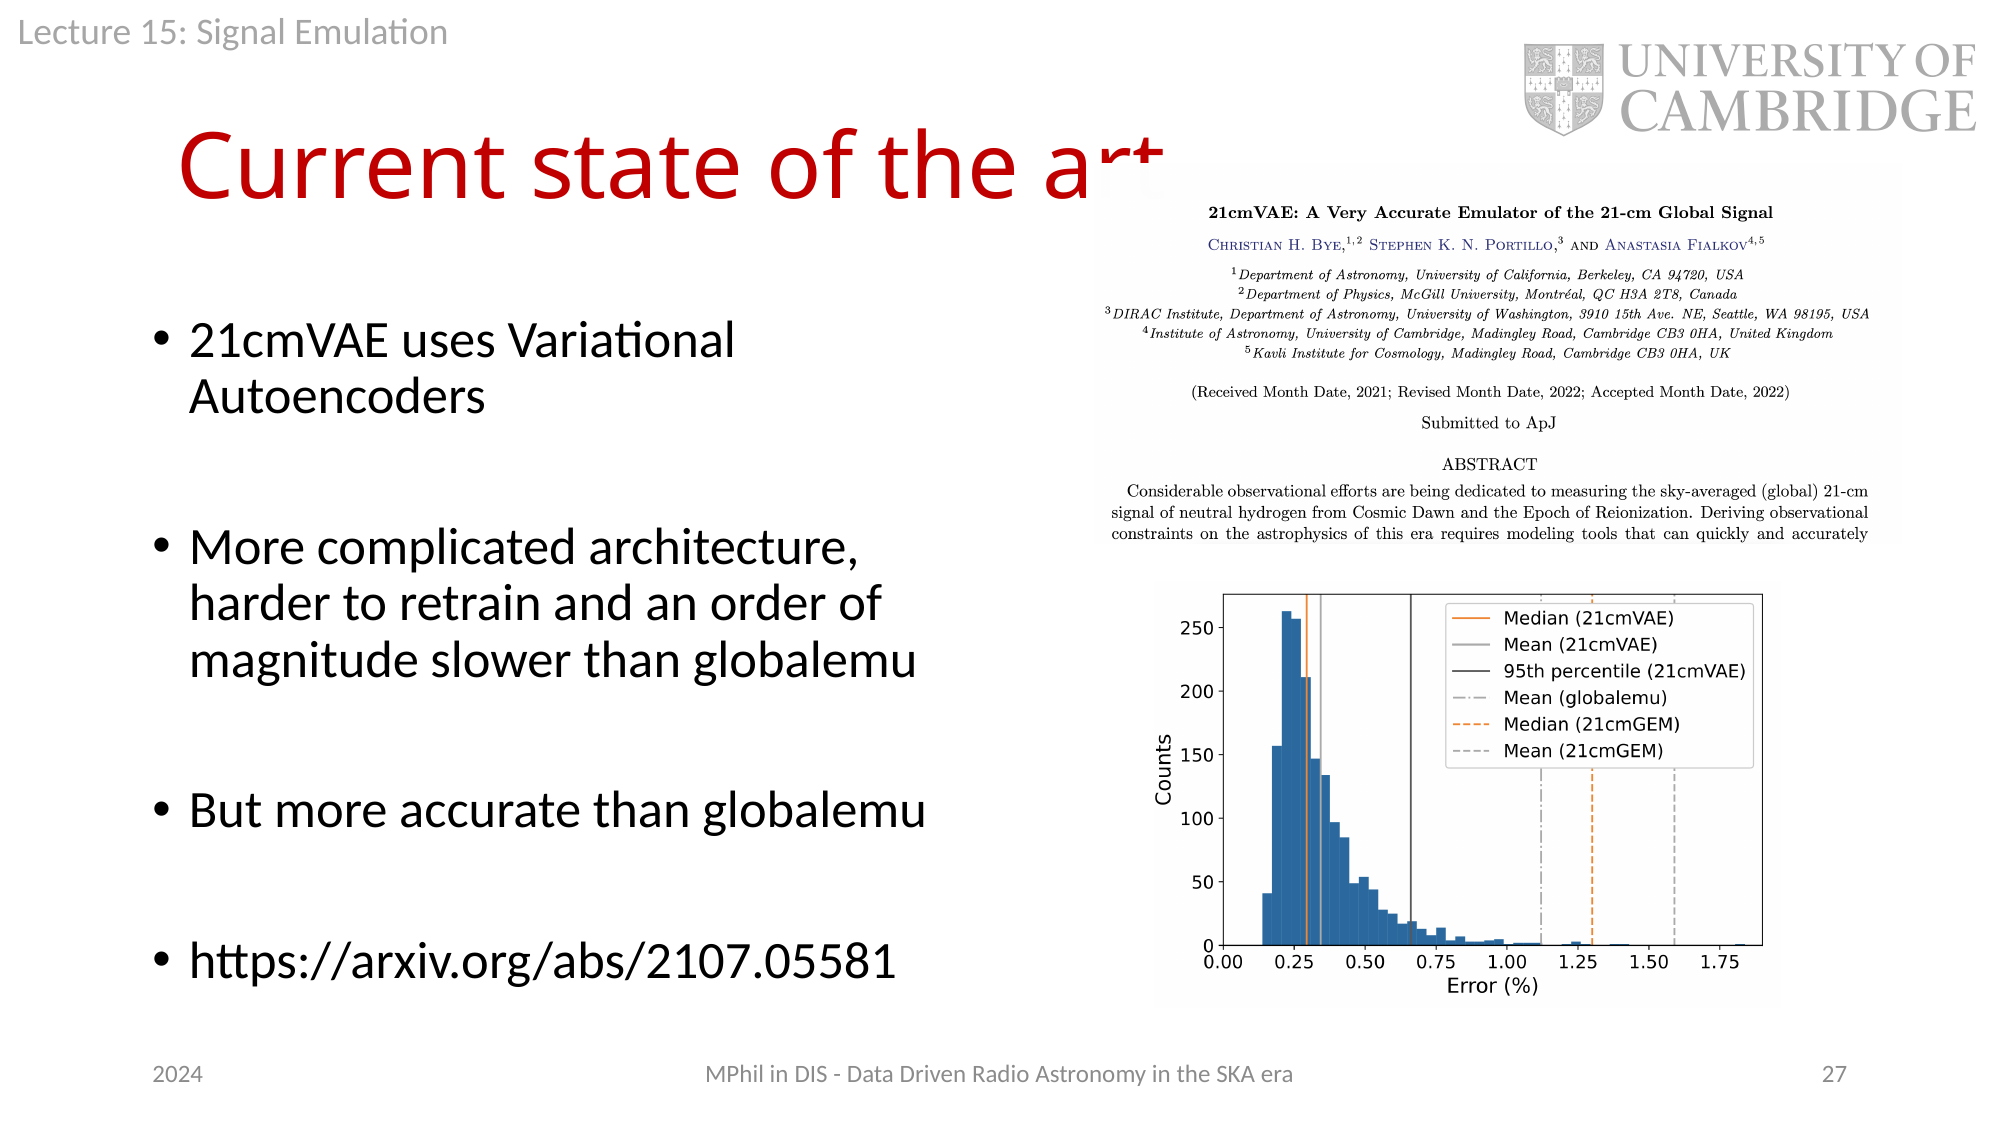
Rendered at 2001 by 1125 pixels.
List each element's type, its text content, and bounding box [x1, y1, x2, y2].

list 21cmVAE uses Variational Autoencoders More complicated architecture, harder to retrain and an order of magnitude slower than globalemu But more accurate than globalemu https://arxiv.org/abs/2107.05581 [137, 304, 1000, 1008]
slide_number 27 [1412, 1042, 1863, 1103]
footer MPhil in DIS - Data Driven Radio Astronomy in the SKA era [662, 1042, 1338, 1103]
title Current state of the art [137, 59, 1863, 278]
picture [1094, 163, 1902, 544]
slide_number 2024 [137, 1042, 588, 1103]
picture [1154, 581, 1781, 1008]
